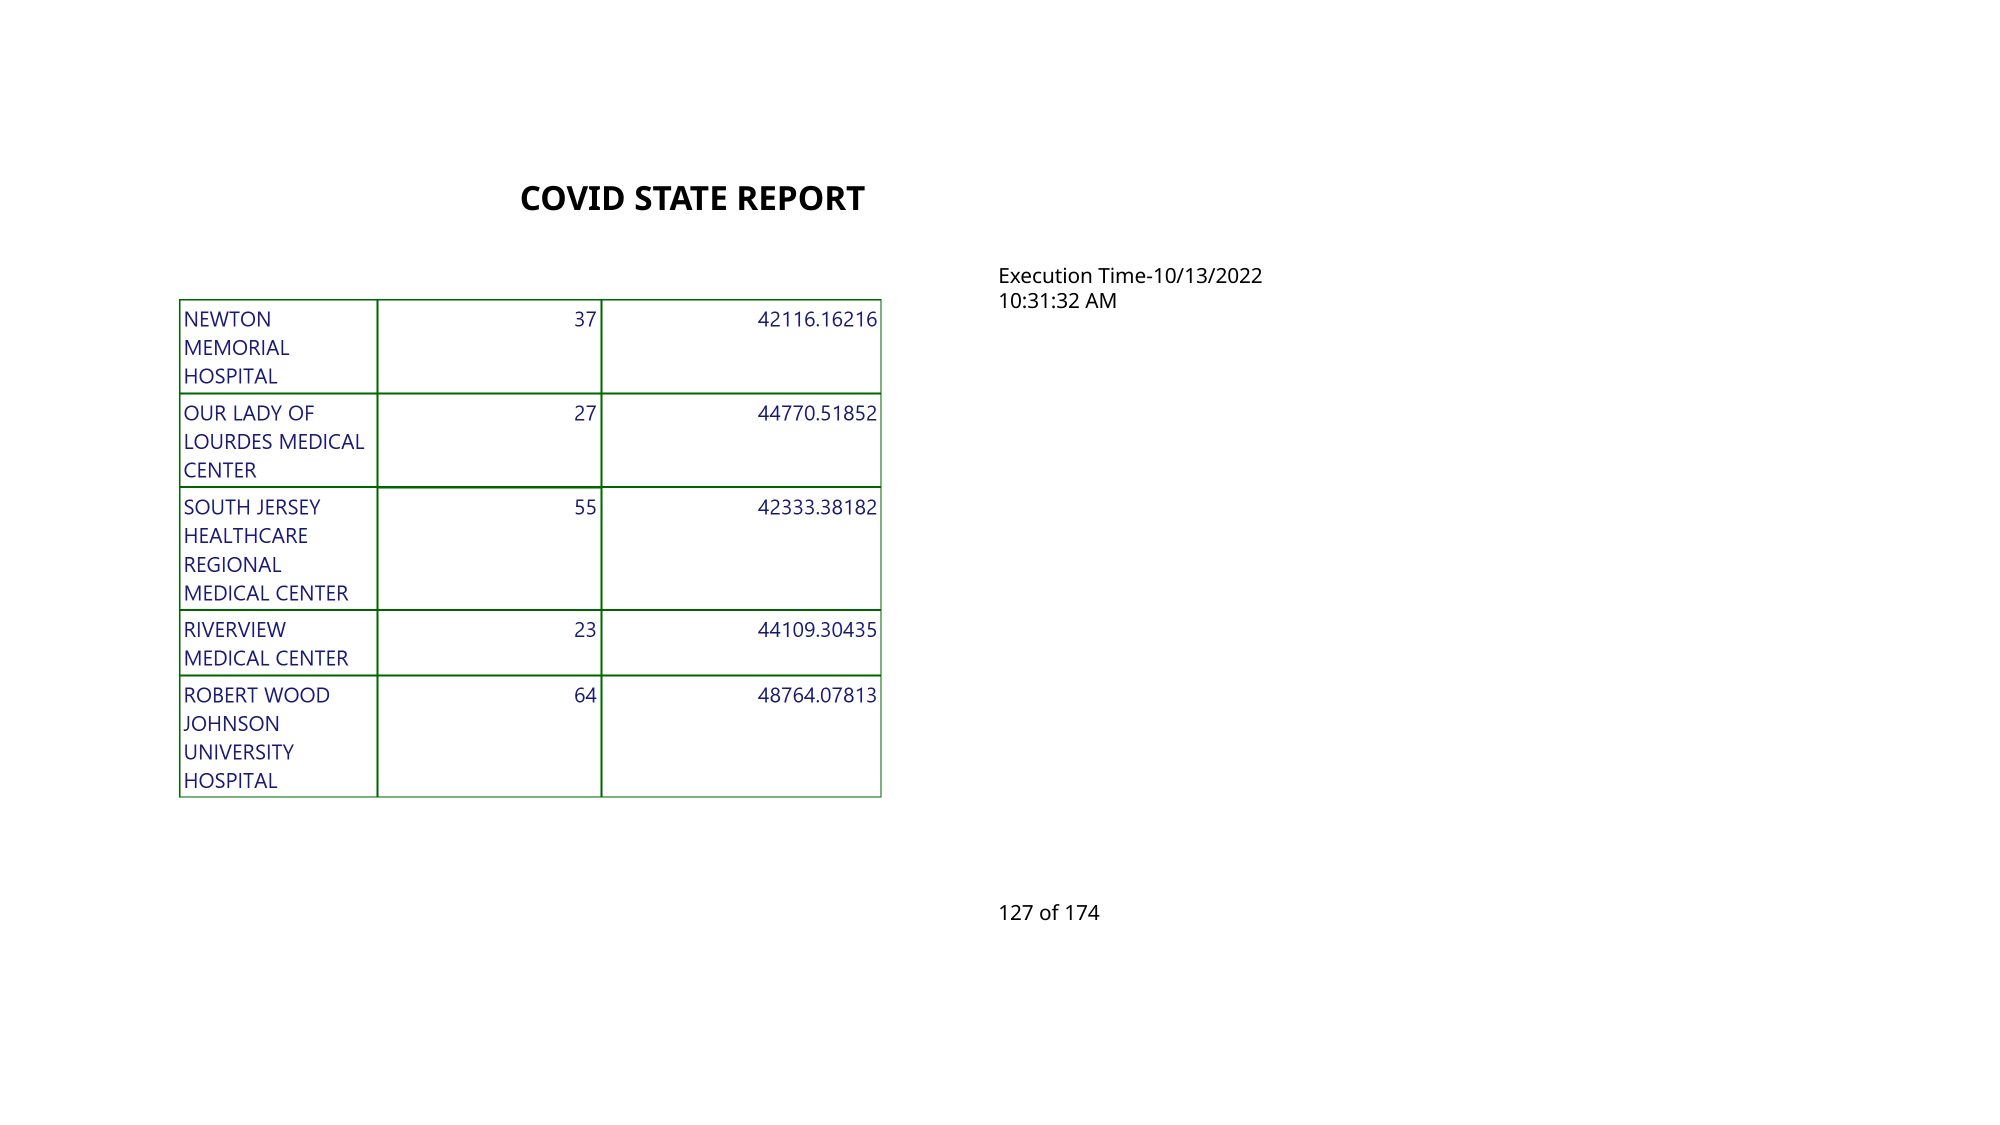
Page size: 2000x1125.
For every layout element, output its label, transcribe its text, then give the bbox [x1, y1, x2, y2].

text_box COVID STATE REPORT [377, 173, 1009, 241]
picture [179, 299, 882, 798]
text_box Execution Time-10/13/2022 10:31:32 AM [994, 258, 1349, 300]
text_box 127 of 174 [994, 895, 1420, 975]
